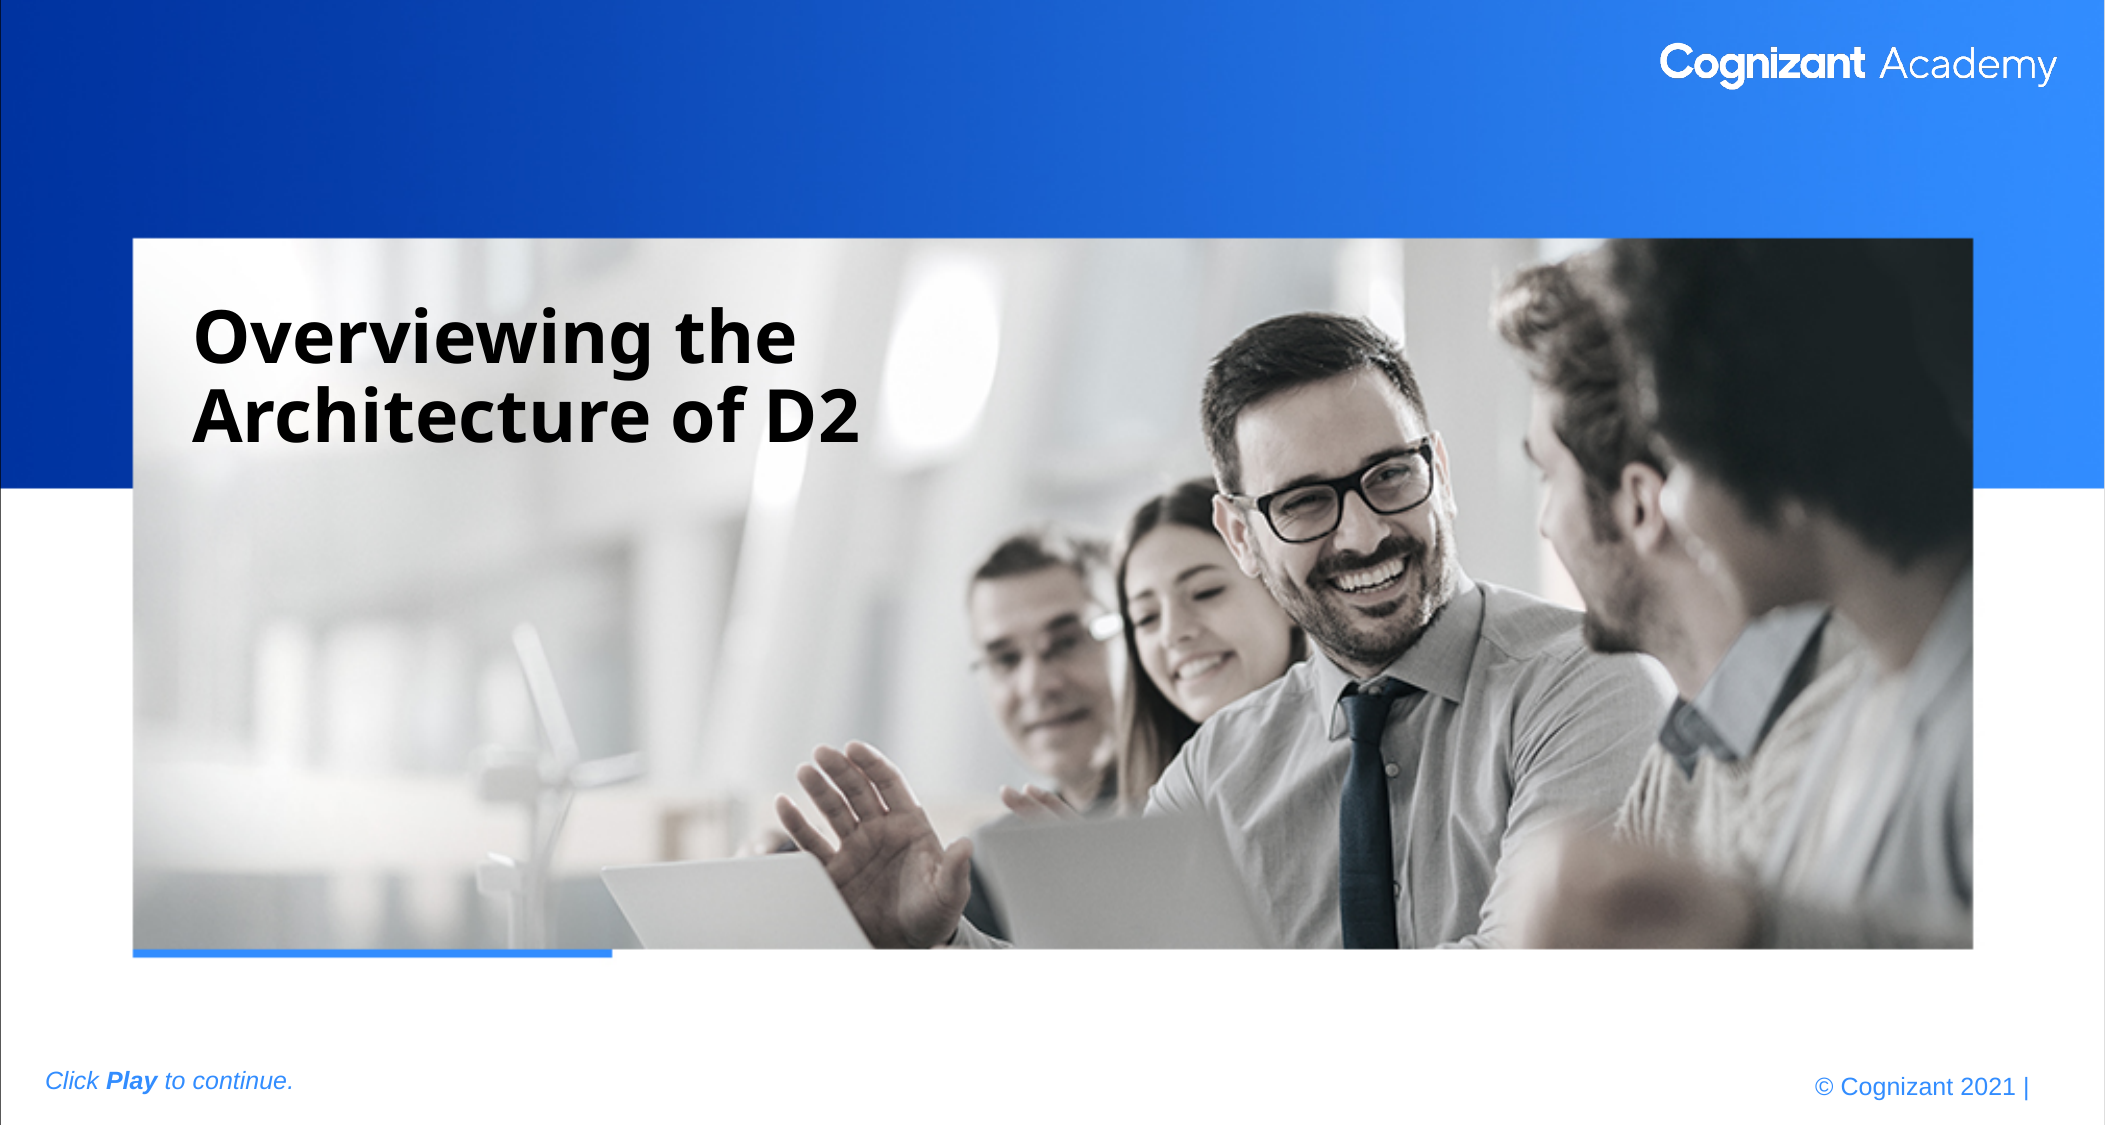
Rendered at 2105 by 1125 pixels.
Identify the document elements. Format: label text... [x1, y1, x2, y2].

picture [2, 0, 2103, 1125]
text_box Click Play to continue. [44, 1064, 1245, 1110]
title Overviewing the Architecture of D2 [192, 299, 1013, 460]
